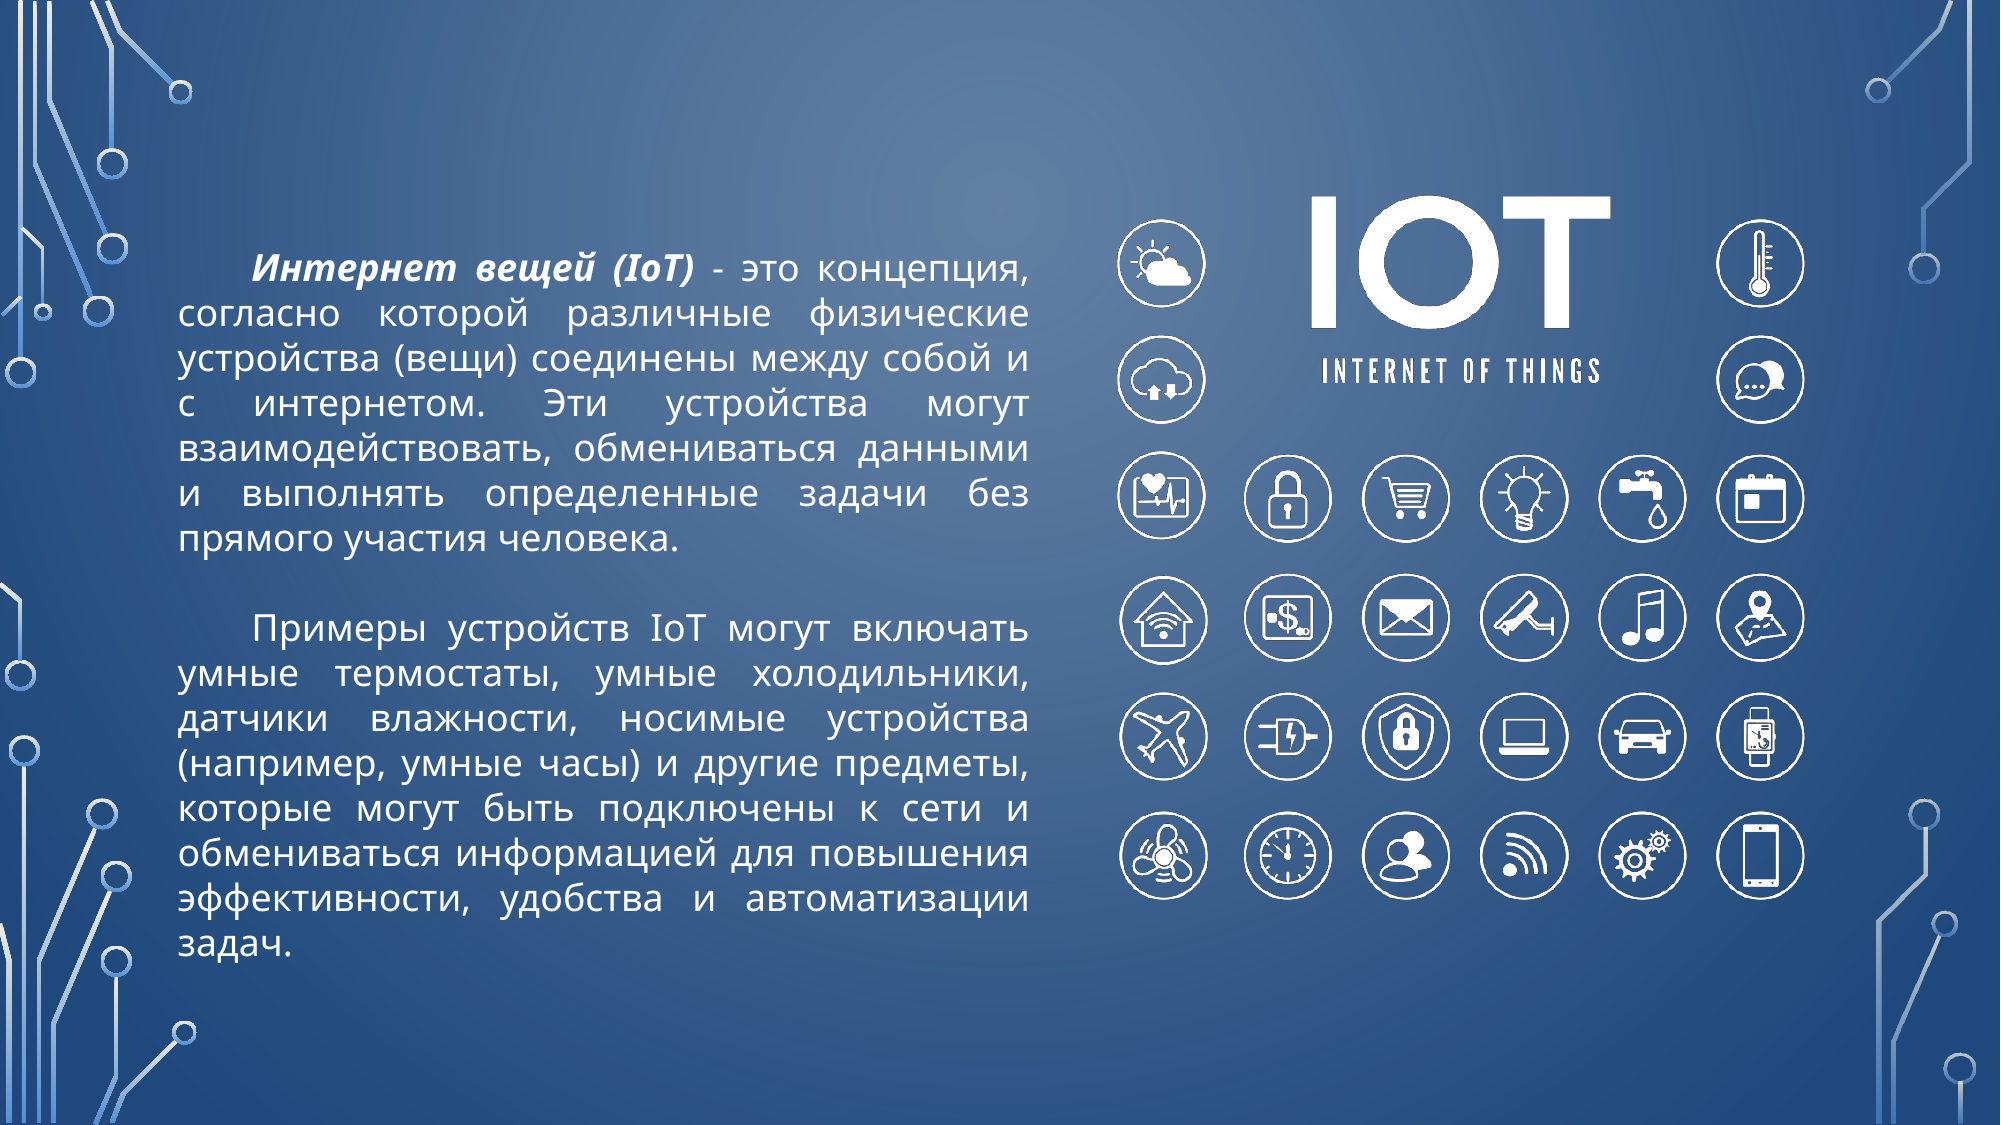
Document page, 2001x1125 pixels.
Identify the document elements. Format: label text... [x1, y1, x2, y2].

text_box Интернет вещей (IoT) - это концепция, согласно которой различные физические устройства (вещи) соединены между собой и с интернетом. Эти устройства могут взаимодействовать, обмениваться данными и выполнять определенные задачи без прямого участия человека. Примеры устройств IoT могут включать умные термостаты, умные холодильники, датчики влажности, носимые устройства (например, умные часы) и другие предметы, которые могут быть подключены к сети и обмениваться информацией для повышения эффективности, удобства и автоматизации задач. [162, 236, 1045, 972]
picture [1019, 118, 1902, 967]
